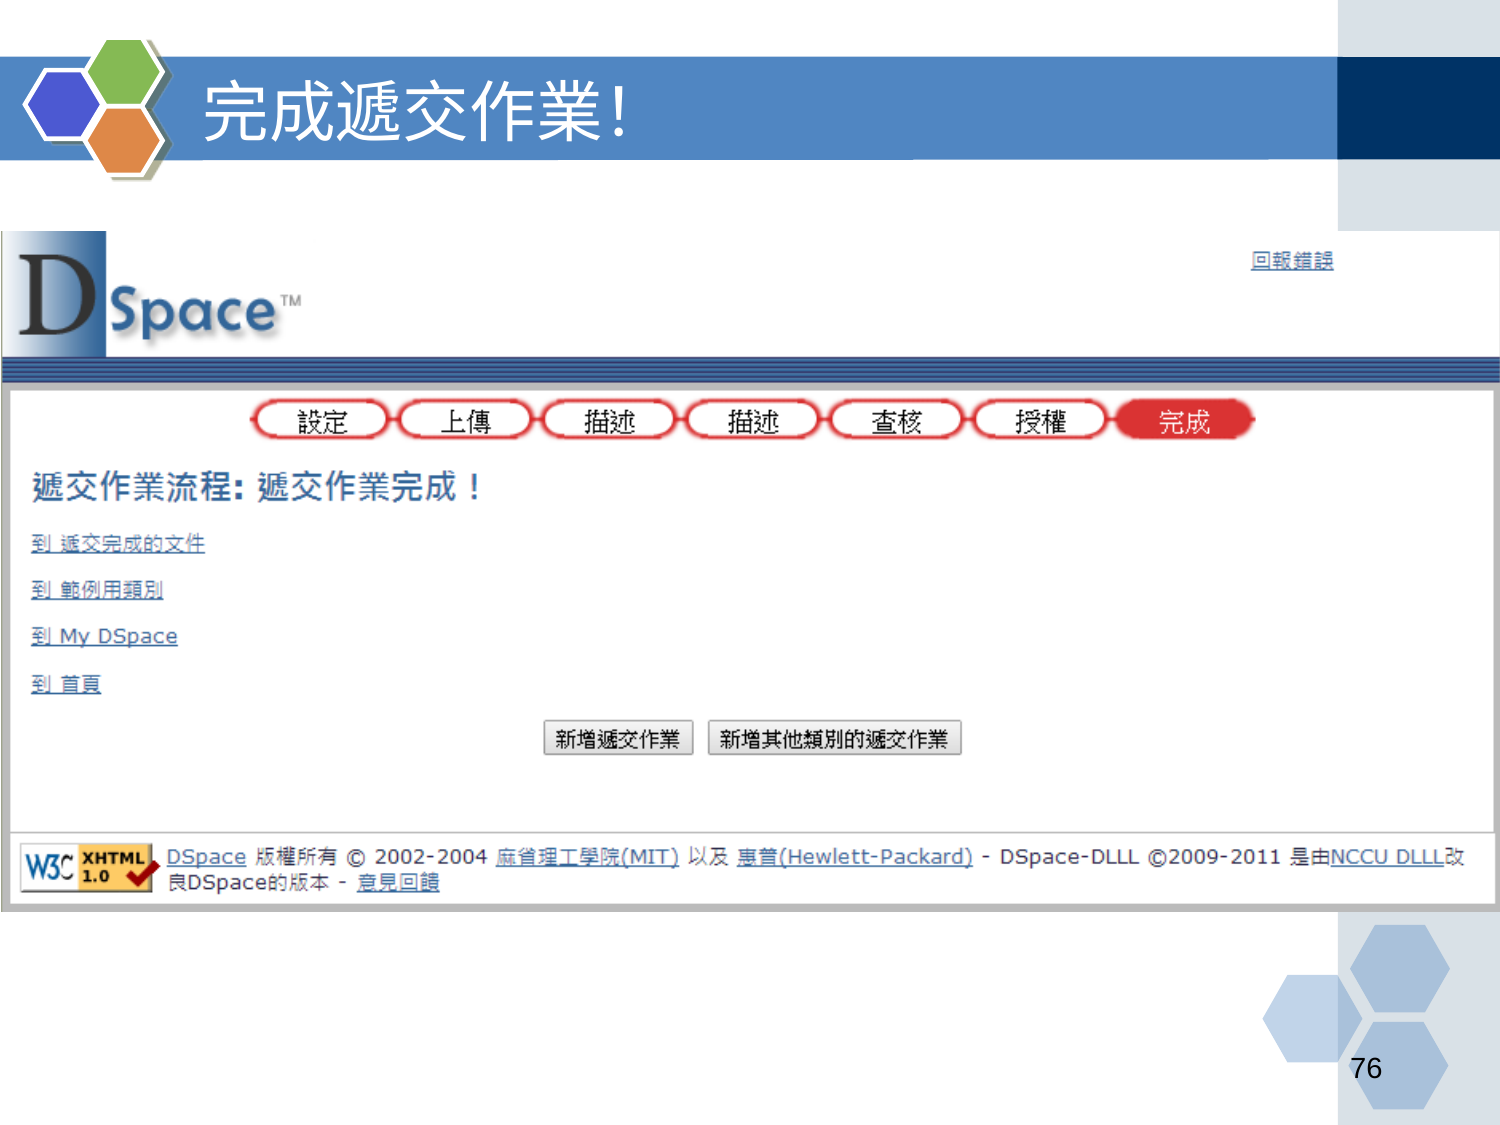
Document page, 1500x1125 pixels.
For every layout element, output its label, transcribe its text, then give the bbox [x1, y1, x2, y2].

title 完成遞交作業！ [187, 62, 1288, 155]
picture [1, 231, 1500, 912]
slide_number ‹#› [1335, 1047, 1459, 1086]
